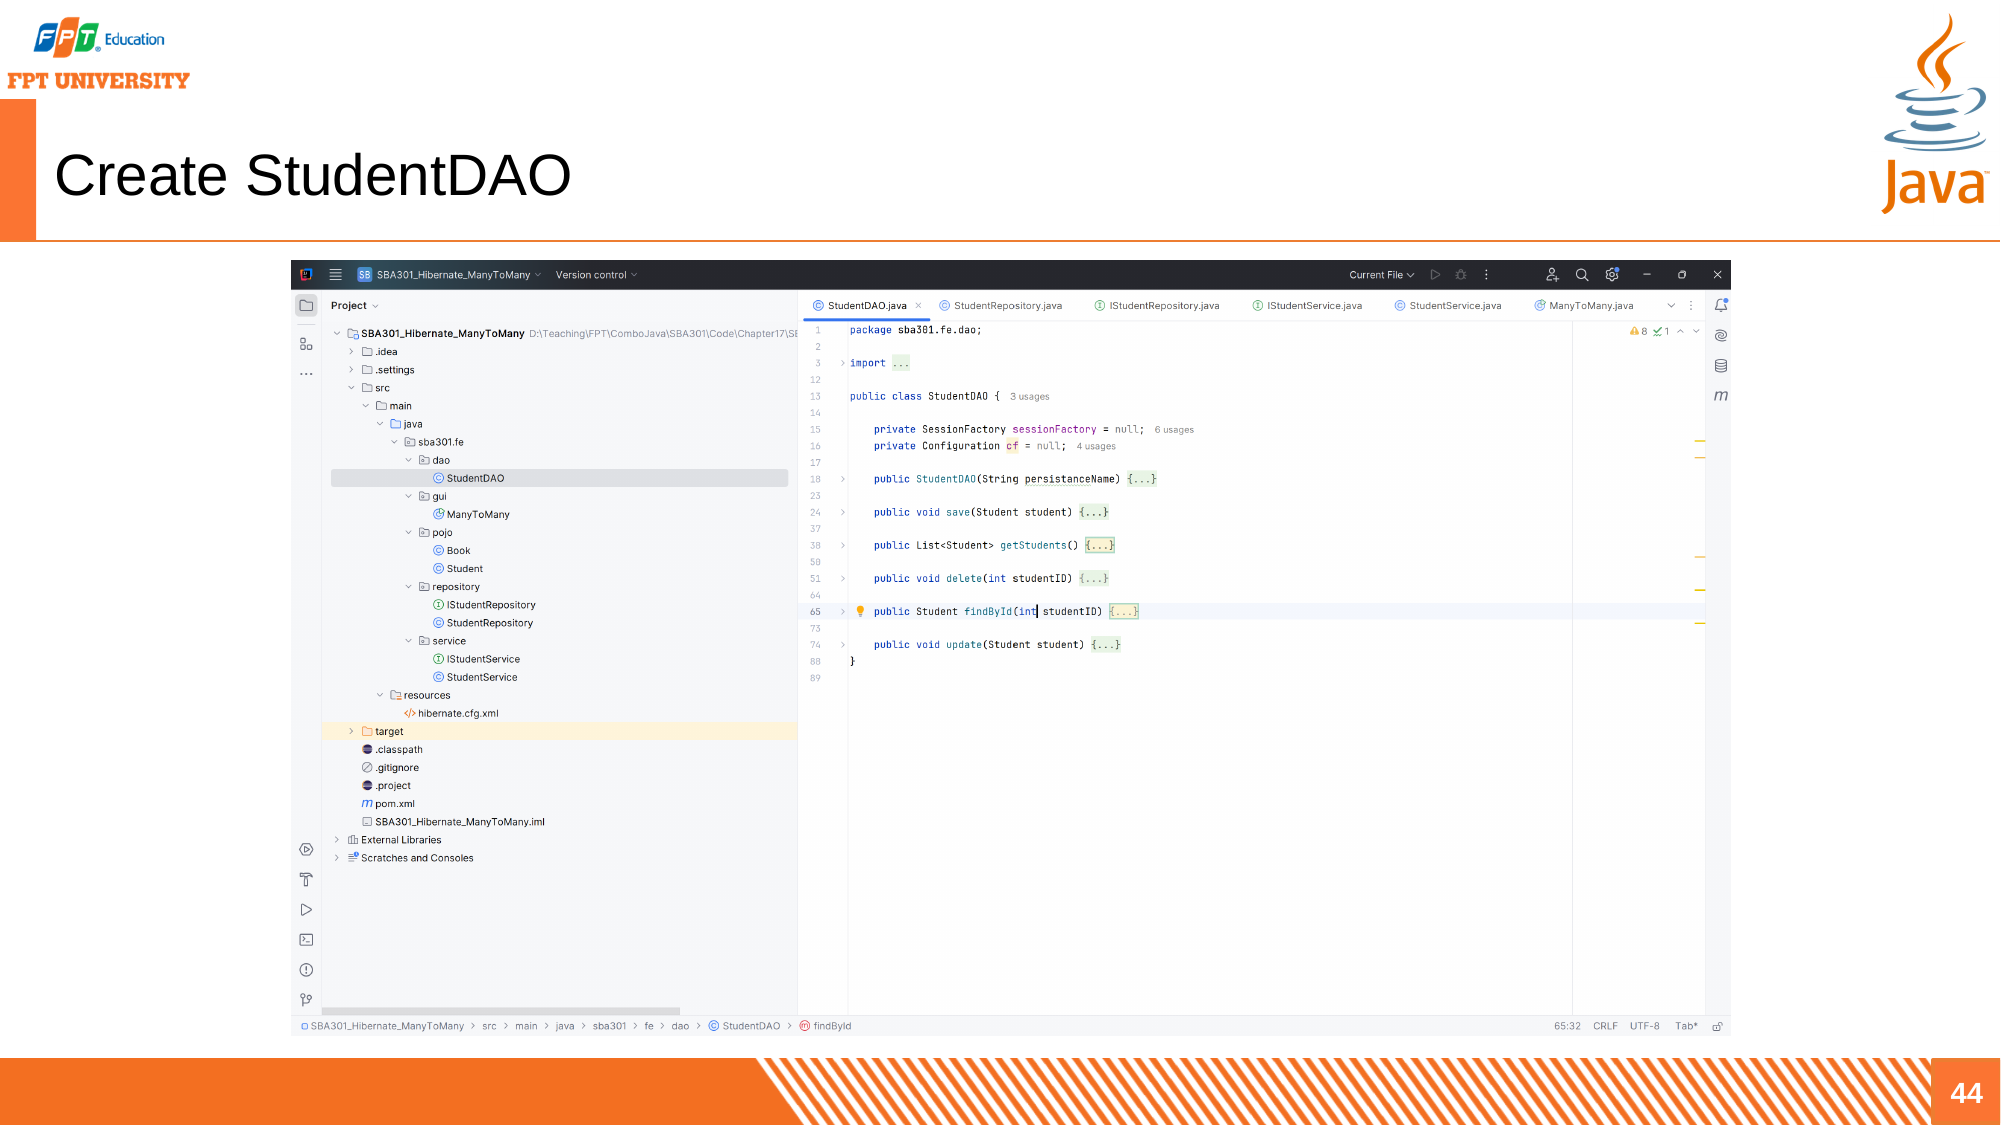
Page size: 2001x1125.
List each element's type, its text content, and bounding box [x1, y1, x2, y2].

picture [291, 260, 1731, 1036]
picture [0, 1058, 1934, 1125]
picture [1868, 4, 2000, 226]
slide_number 44 [1933, 1059, 2000, 1124]
picture [0, 2, 197, 99]
title Create StudentDAO [39, 123, 1872, 230]
